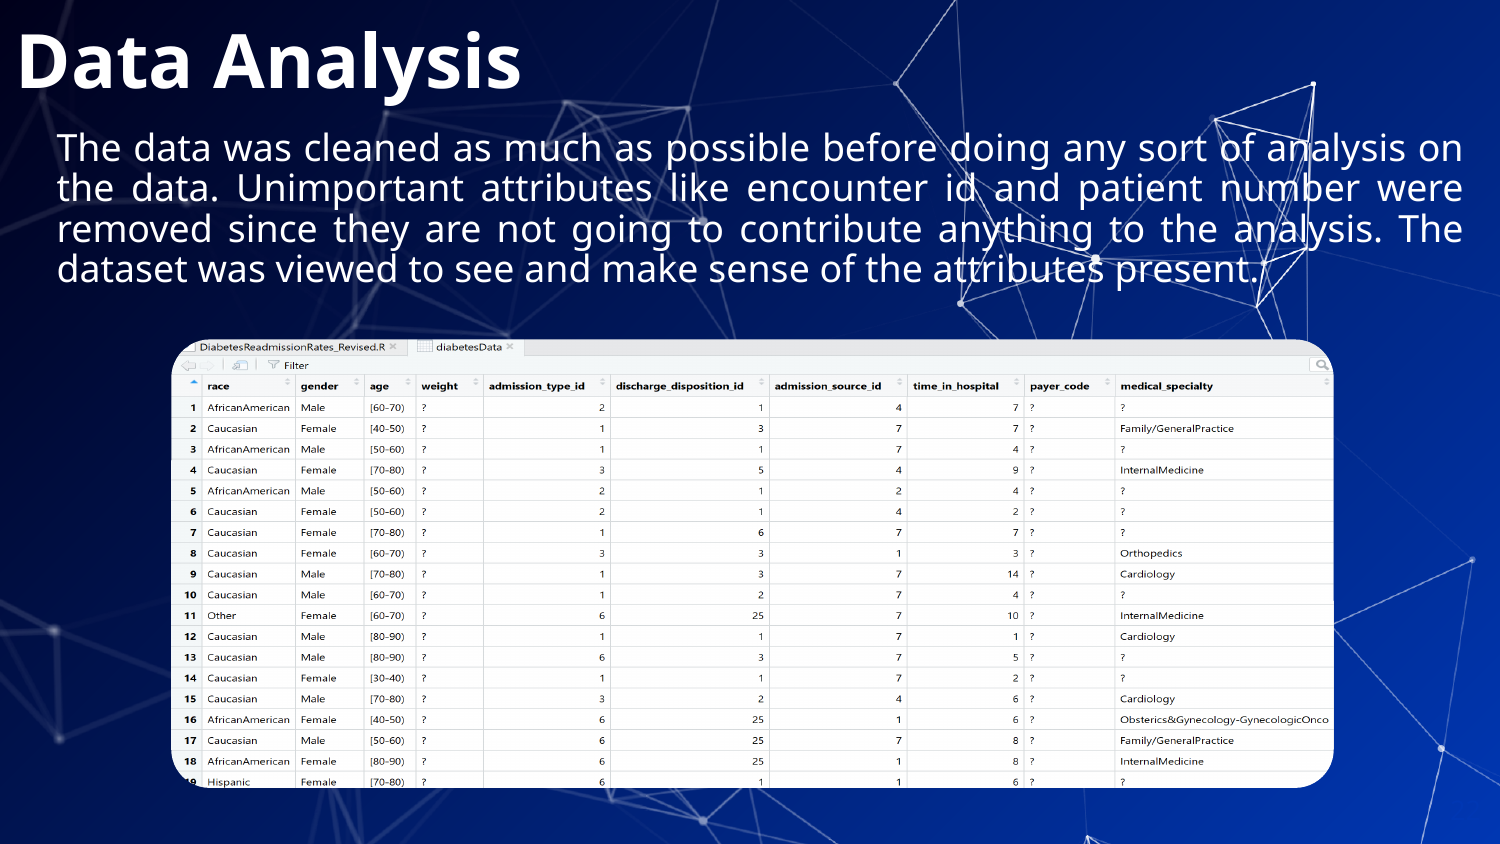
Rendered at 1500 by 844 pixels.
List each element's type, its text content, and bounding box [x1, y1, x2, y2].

title Data Analysis [15, 10, 1004, 104]
slide_number 22 [1391, 779, 1482, 844]
list The data was cleaned as much as possible before doing any sort of analysis on the data. Unimportant attributes like encounter id and patient number were removed since they are not going to contribute anything to the analysis. The dataset was viewed to see and make sense of the attributes present. [39, 128, 1465, 681]
picture [0, 0, 1500, 844]
